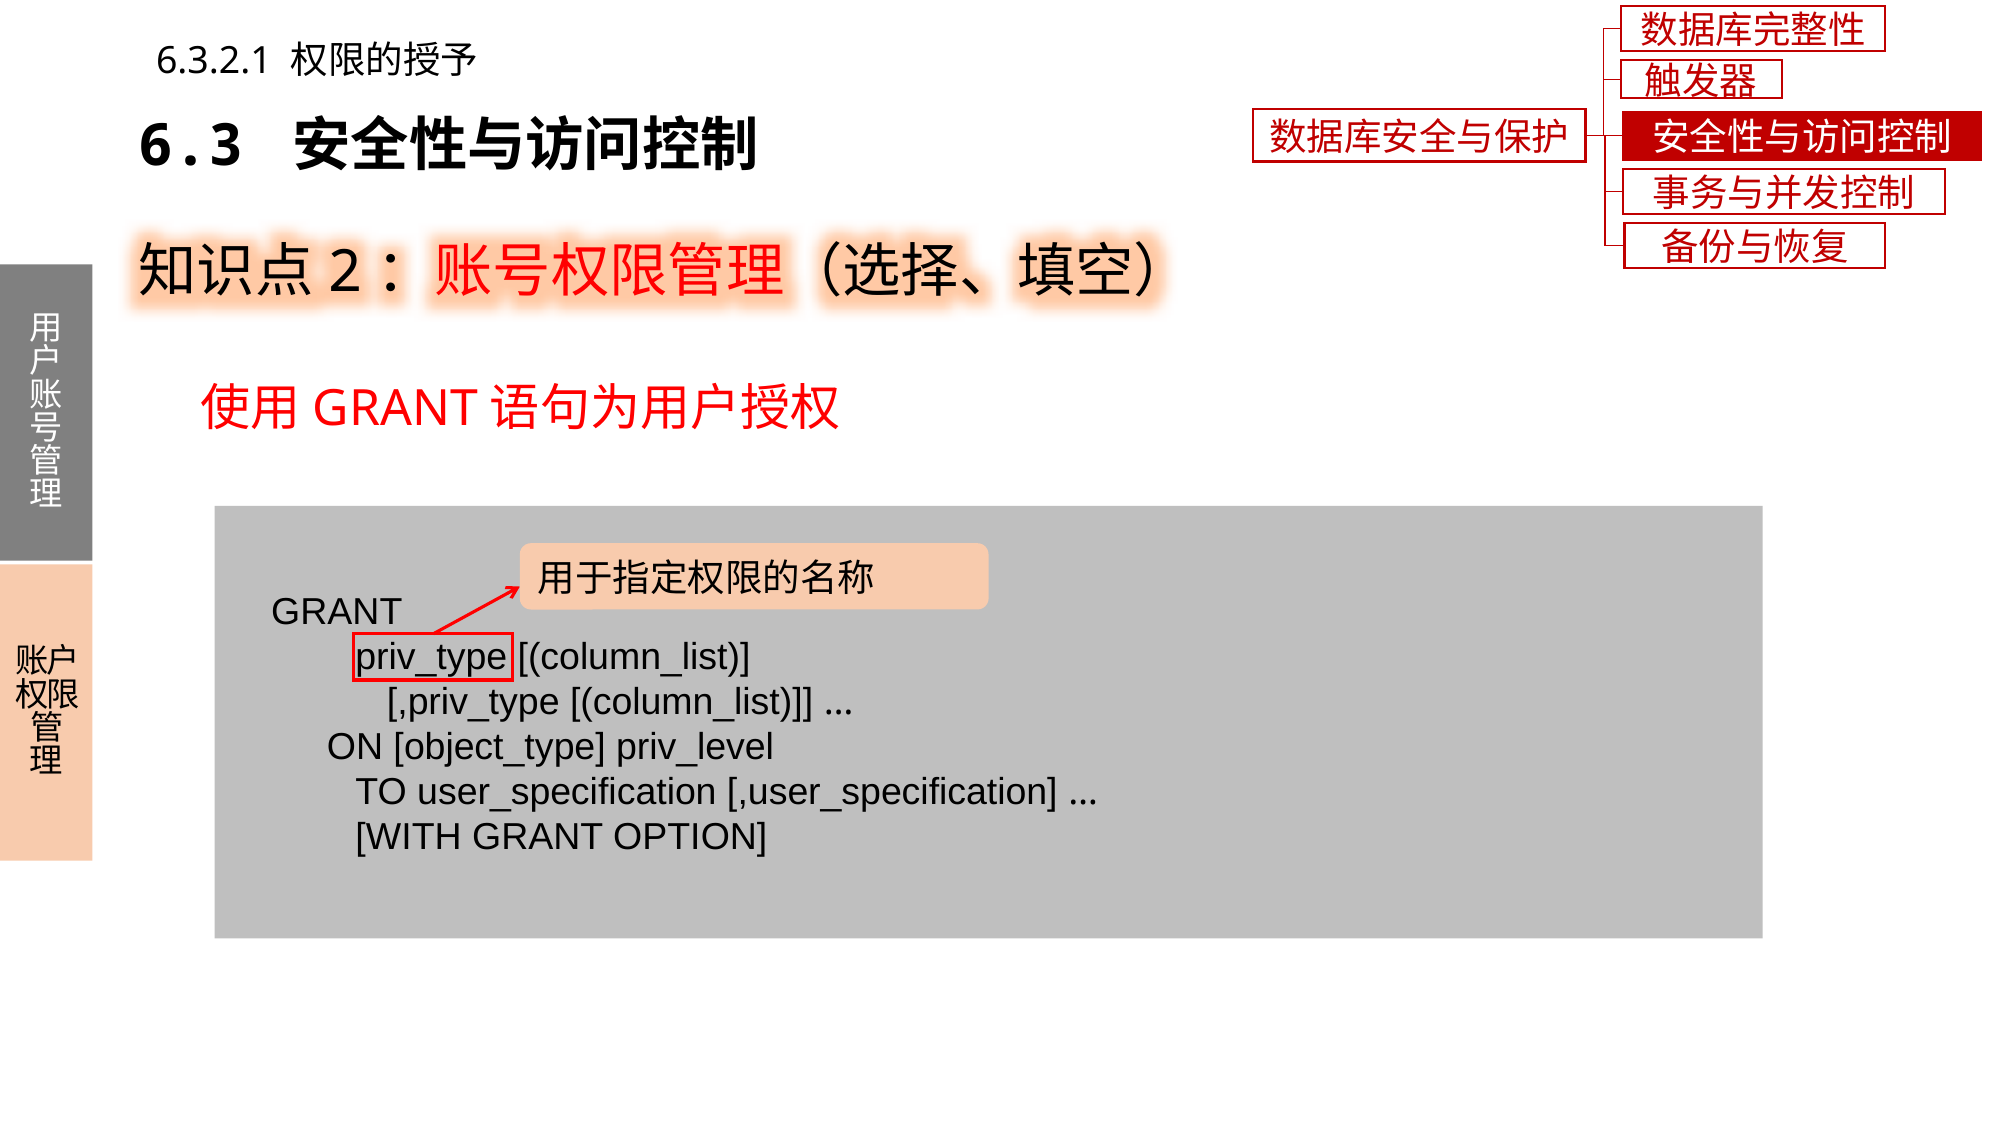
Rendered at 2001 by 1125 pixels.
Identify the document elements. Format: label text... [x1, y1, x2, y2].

text_box 触发器 [1621, 59, 1783, 99]
text_box 数据库完整性 [1620, 5, 1886, 52]
text_box 6.3 安全性与访问控制 [120, 97, 1568, 152]
text_box 6.3.2.1 权限的授予 [141, 28, 493, 89]
text_box GRANT priv_type [(column_list)] [,priv_type [(column_list)]] … ON [object_type] priv_level TO user_specification [,user_specification] … [WITH GRANT OPTION] [214, 505, 1764, 939]
text_box [353, 633, 514, 681]
text_box 事务与并发控制 [1625, 168, 1946, 215]
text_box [1585, 135, 1625, 246]
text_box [433, 586, 520, 634]
text_box 安全性与访问控制 [1622, 111, 1982, 161]
text_box 备份与恢复 [1623, 222, 1886, 269]
text_box 使用GRANT语句为用户授权 [186, 350, 1827, 443]
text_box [1585, 79, 1621, 135]
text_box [0, 264, 93, 861]
text_box 安全性与访问控制 [114, 166, 1954, 339]
text_box 知识点2：账号权限管理（选择、填空） [120, 172, 1945, 329]
text_box [118, 170, 1949, 335]
text_box 用于指定权限的名称 [519, 543, 989, 610]
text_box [1585, 28, 1621, 79]
text_box 数据库安全与保护 [1252, 108, 1585, 163]
